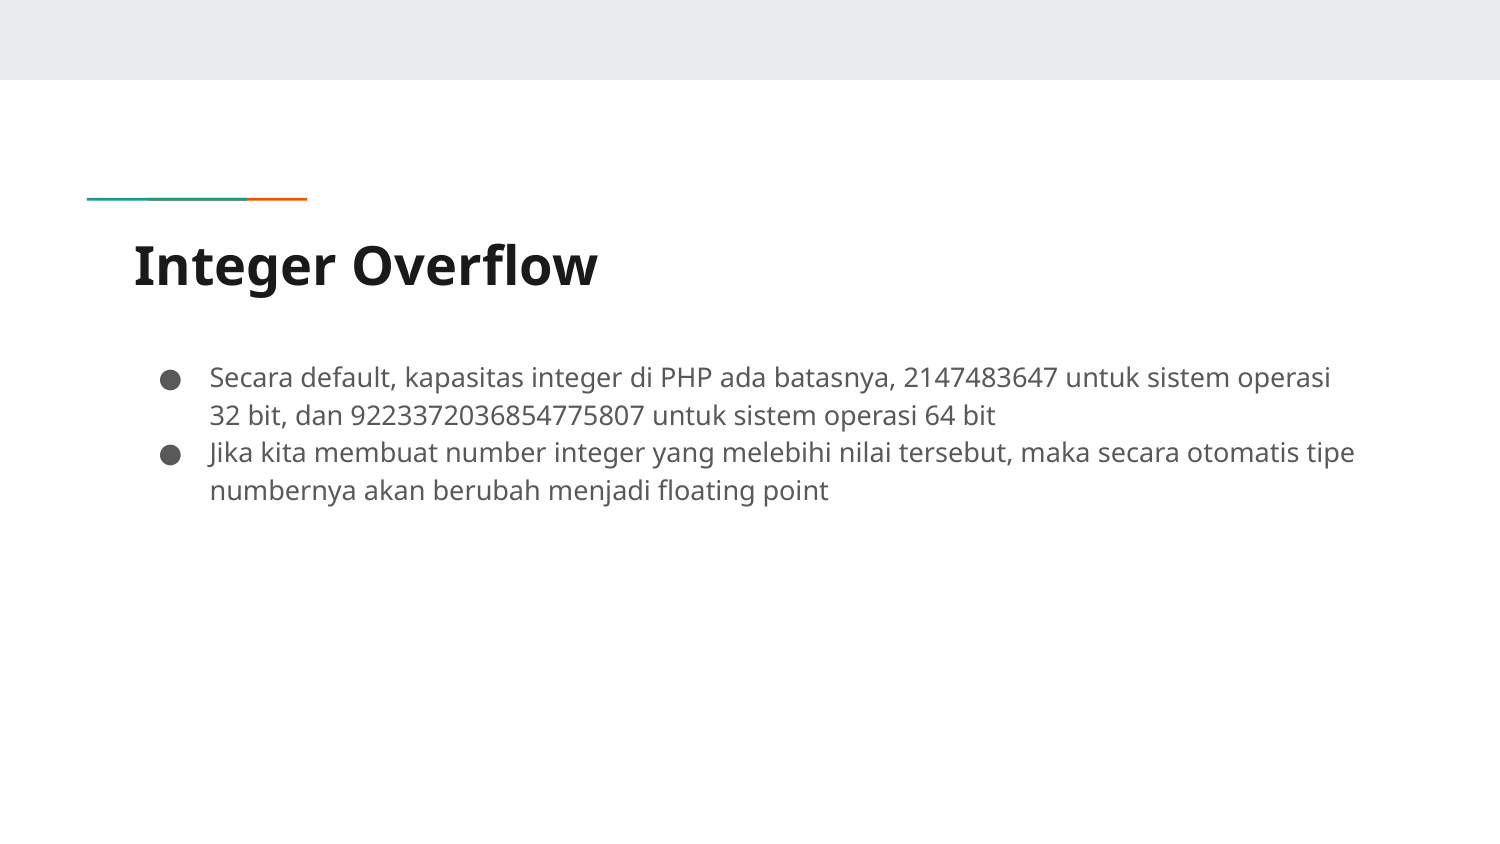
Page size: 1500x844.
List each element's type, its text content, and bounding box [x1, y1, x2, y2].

list Secara default, kapasitas integer di PHP ada batasnya, 2147483647 untuk sistem operasi 32 bit, dan 9223372036854775807 untuk sistem operasi 64 bit Jika kita membuat number integer yang melebihi nilai tersebut, maka secara otomatis tipe numbernya akan berubah menjadi floating point [119, 341, 1381, 712]
title Integer Overflow [119, 216, 1381, 305]
